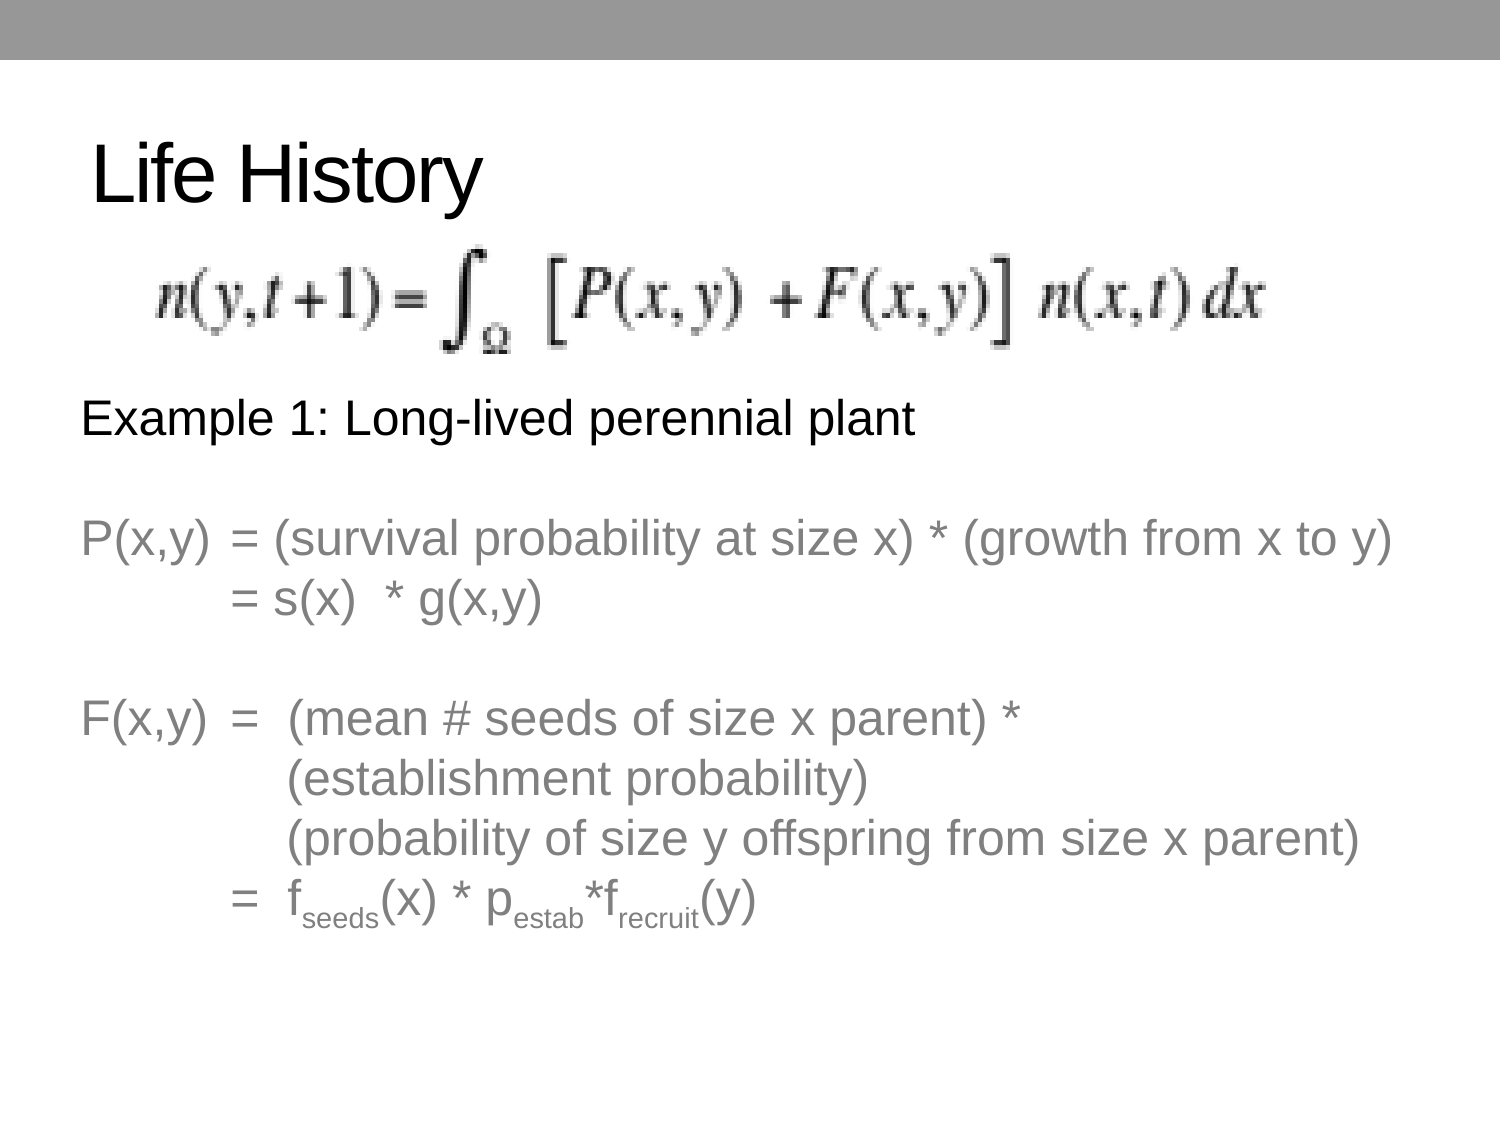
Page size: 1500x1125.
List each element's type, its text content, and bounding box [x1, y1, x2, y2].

title Life History [75, 87, 1425, 250]
text_box Example 1: Long-lived perennial plant P(x,y) = (survival probability at size x) * (growth from x to y) = s(x) * g(x,y) F(x,y) = (mean # seeds of size x parent) * (establishment probability) (probability of size y offspring from size x parent) = fseeds(x) * pestab*frecruit(y) [65, 378, 1466, 1125]
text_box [148, 231, 1270, 368]
